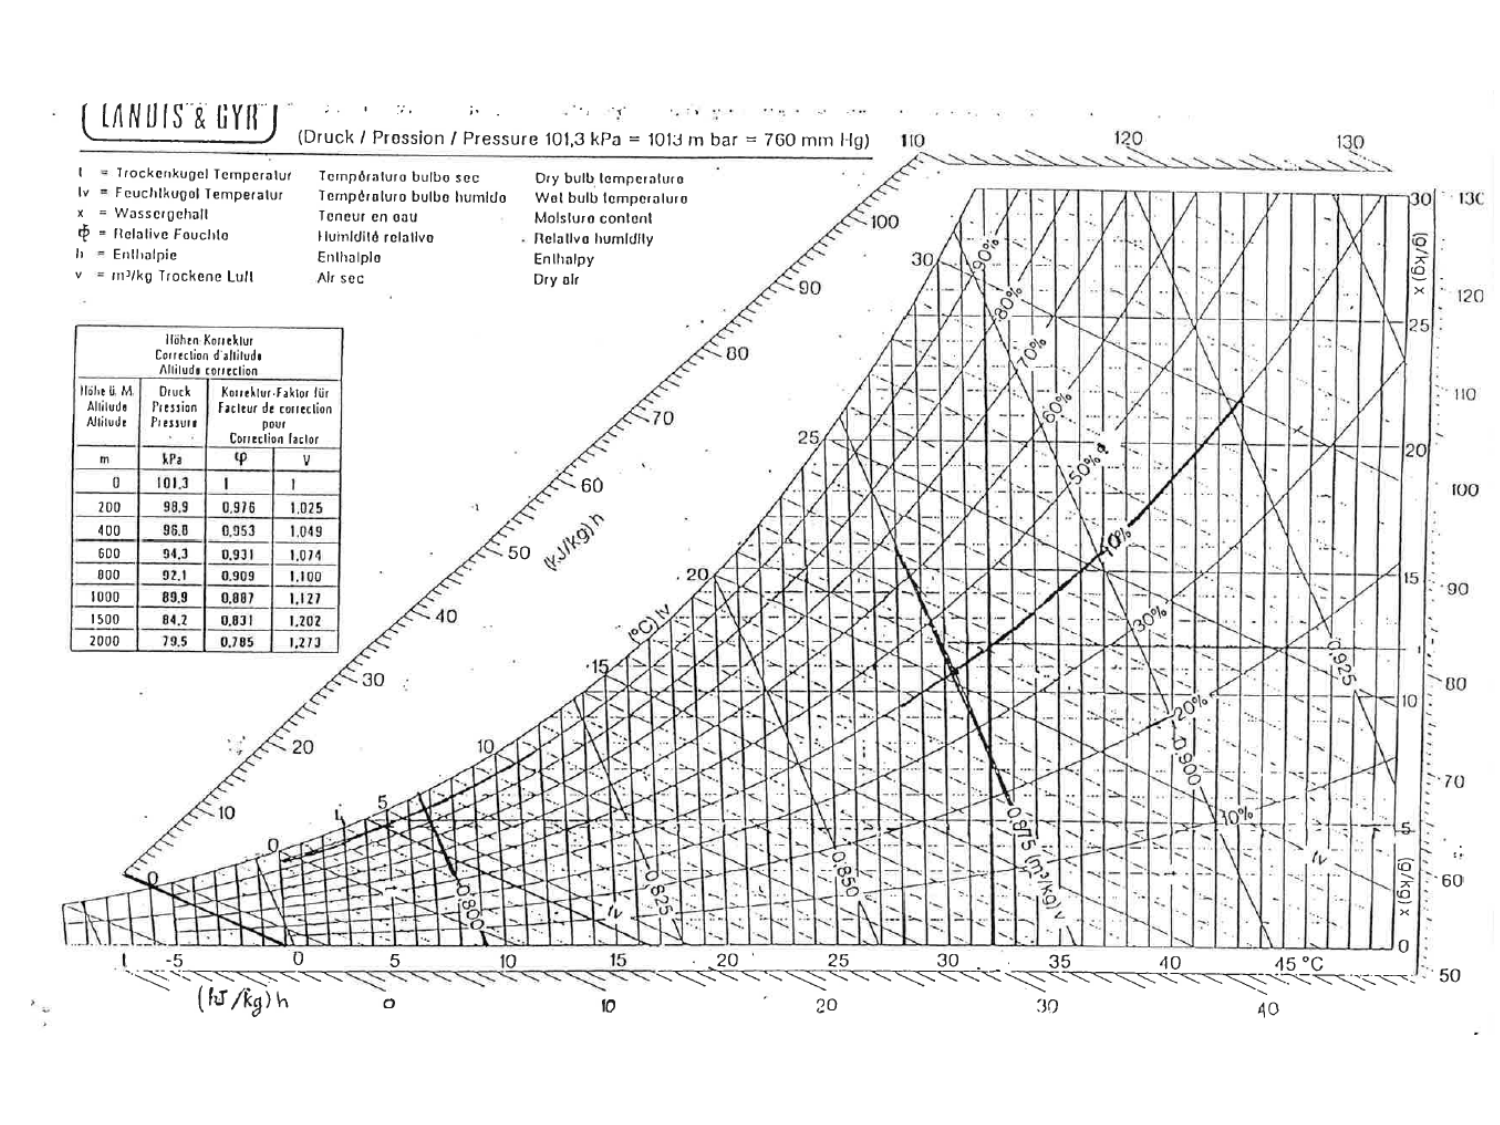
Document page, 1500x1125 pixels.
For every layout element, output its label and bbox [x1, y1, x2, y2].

picture [30, 89, 1495, 1036]
